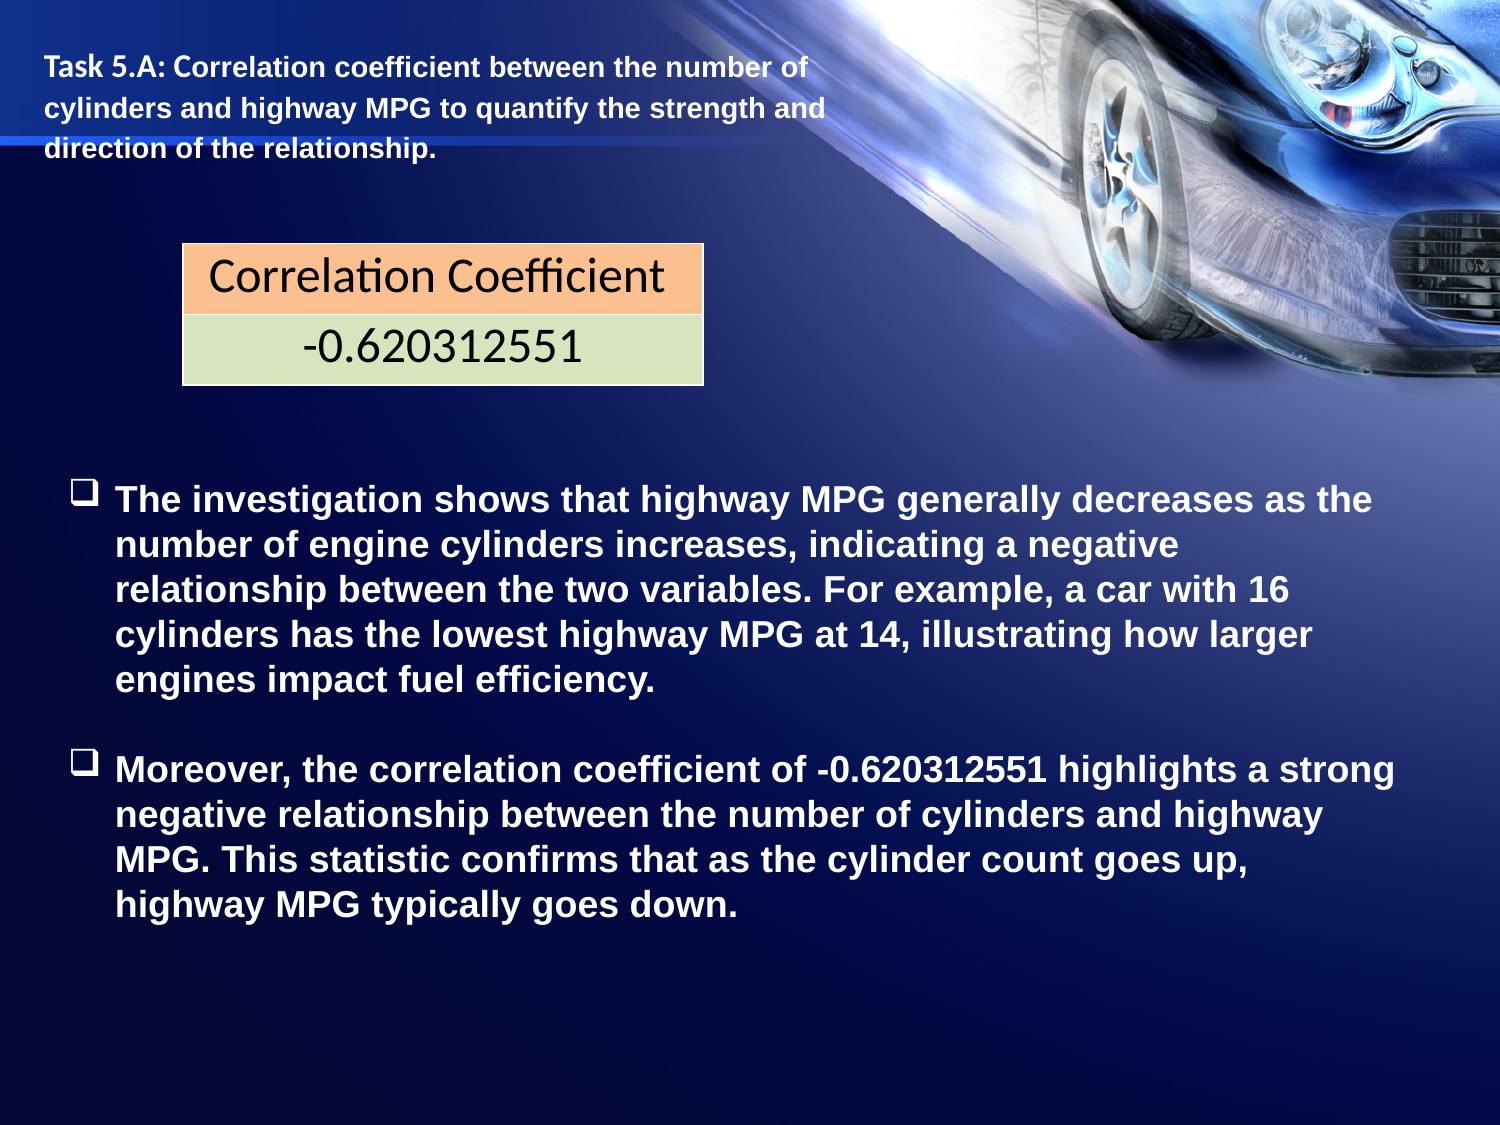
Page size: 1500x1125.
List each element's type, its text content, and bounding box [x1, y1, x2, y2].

text_box The investigation shows that highway MPG generally decreases as the number of engine cylinders increases, indicating a negative relationship between the two variables. For example, a car with 16 cylinders has the lowest highway MPG at 14, illustrating how larger engines impact fuel efficiency. Moreover, the correlation coefficient of -0.620312551 highlights a strong negative relationship between the number of cylinders and highway MPG. This statistic confirms that as the cylinder count goes up, highway MPG typically goes down. [53, 468, 1412, 965]
table_header Correlation Coefficient [184, 244, 702, 314]
table_cell -0.620312551 [184, 315, 702, 384]
text_box Task 5.A: Correlation coefficient between the number of cylinders and highway MPG to quantify the strength and direction of the relationship. [28, 30, 892, 197]
picture [0, 0, 1500, 1125]
